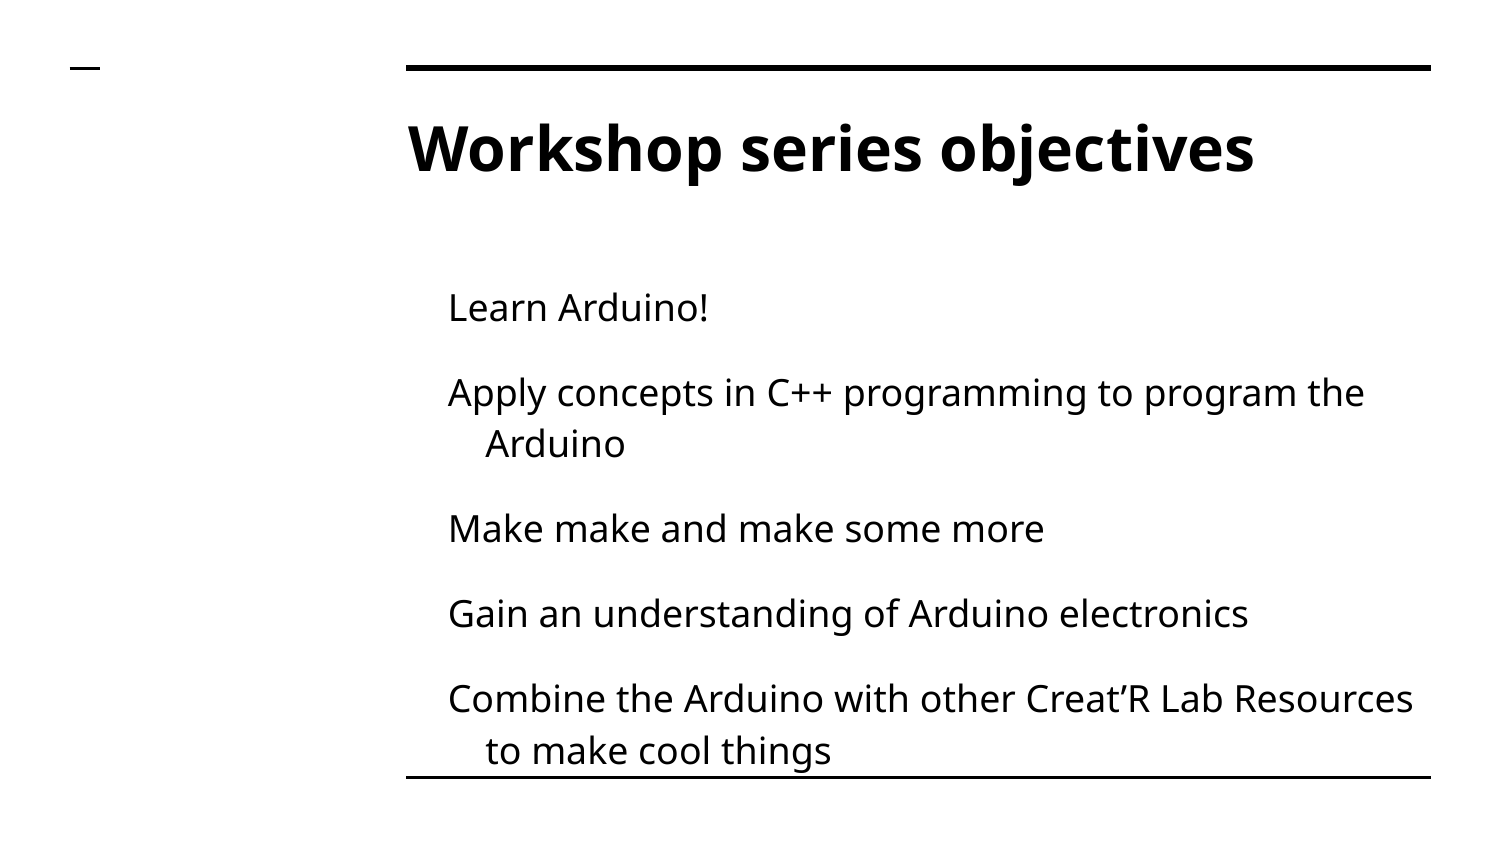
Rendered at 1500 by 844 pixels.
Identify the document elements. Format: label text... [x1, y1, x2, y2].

list Learn Arduino! Apply concepts in C++ programming to program the Arduino Make make and make some more Gain an understanding of Arduino electronics Combine the Arduino with other Creat’R Lab Resources to make cool things [395, 261, 1433, 755]
title Workshop series objectives [393, 94, 1431, 199]
